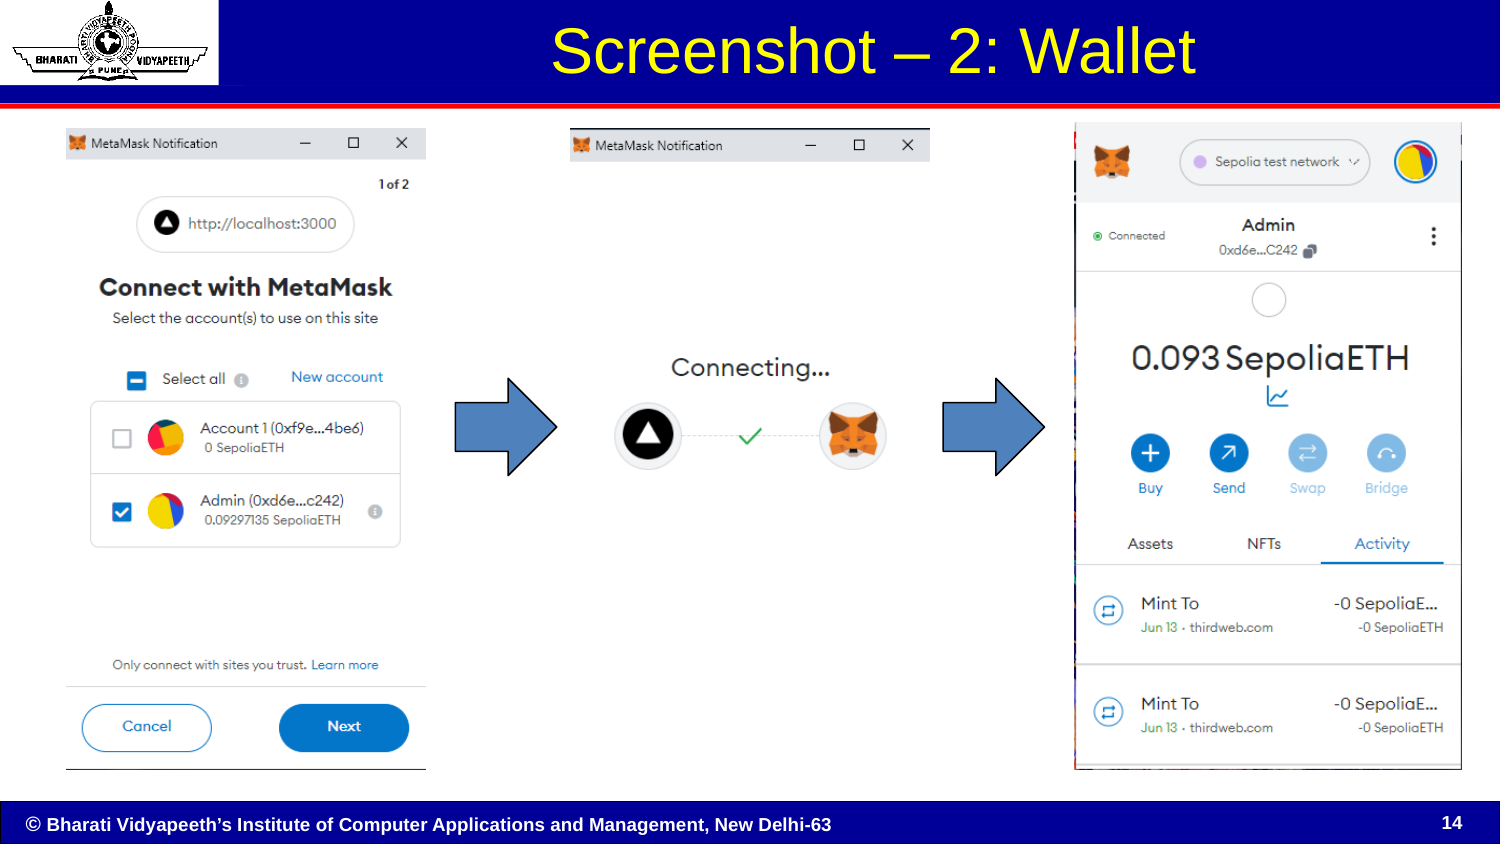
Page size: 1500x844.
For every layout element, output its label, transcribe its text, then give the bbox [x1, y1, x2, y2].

picture [1073, 121, 1463, 770]
text_box [943, 378, 1045, 476]
picture [12, 1, 208, 81]
text_box [455, 378, 557, 476]
title Screenshot – 2: Wallet [246, 2, 1500, 85]
picture [66, 128, 426, 770]
picture [570, 128, 930, 774]
